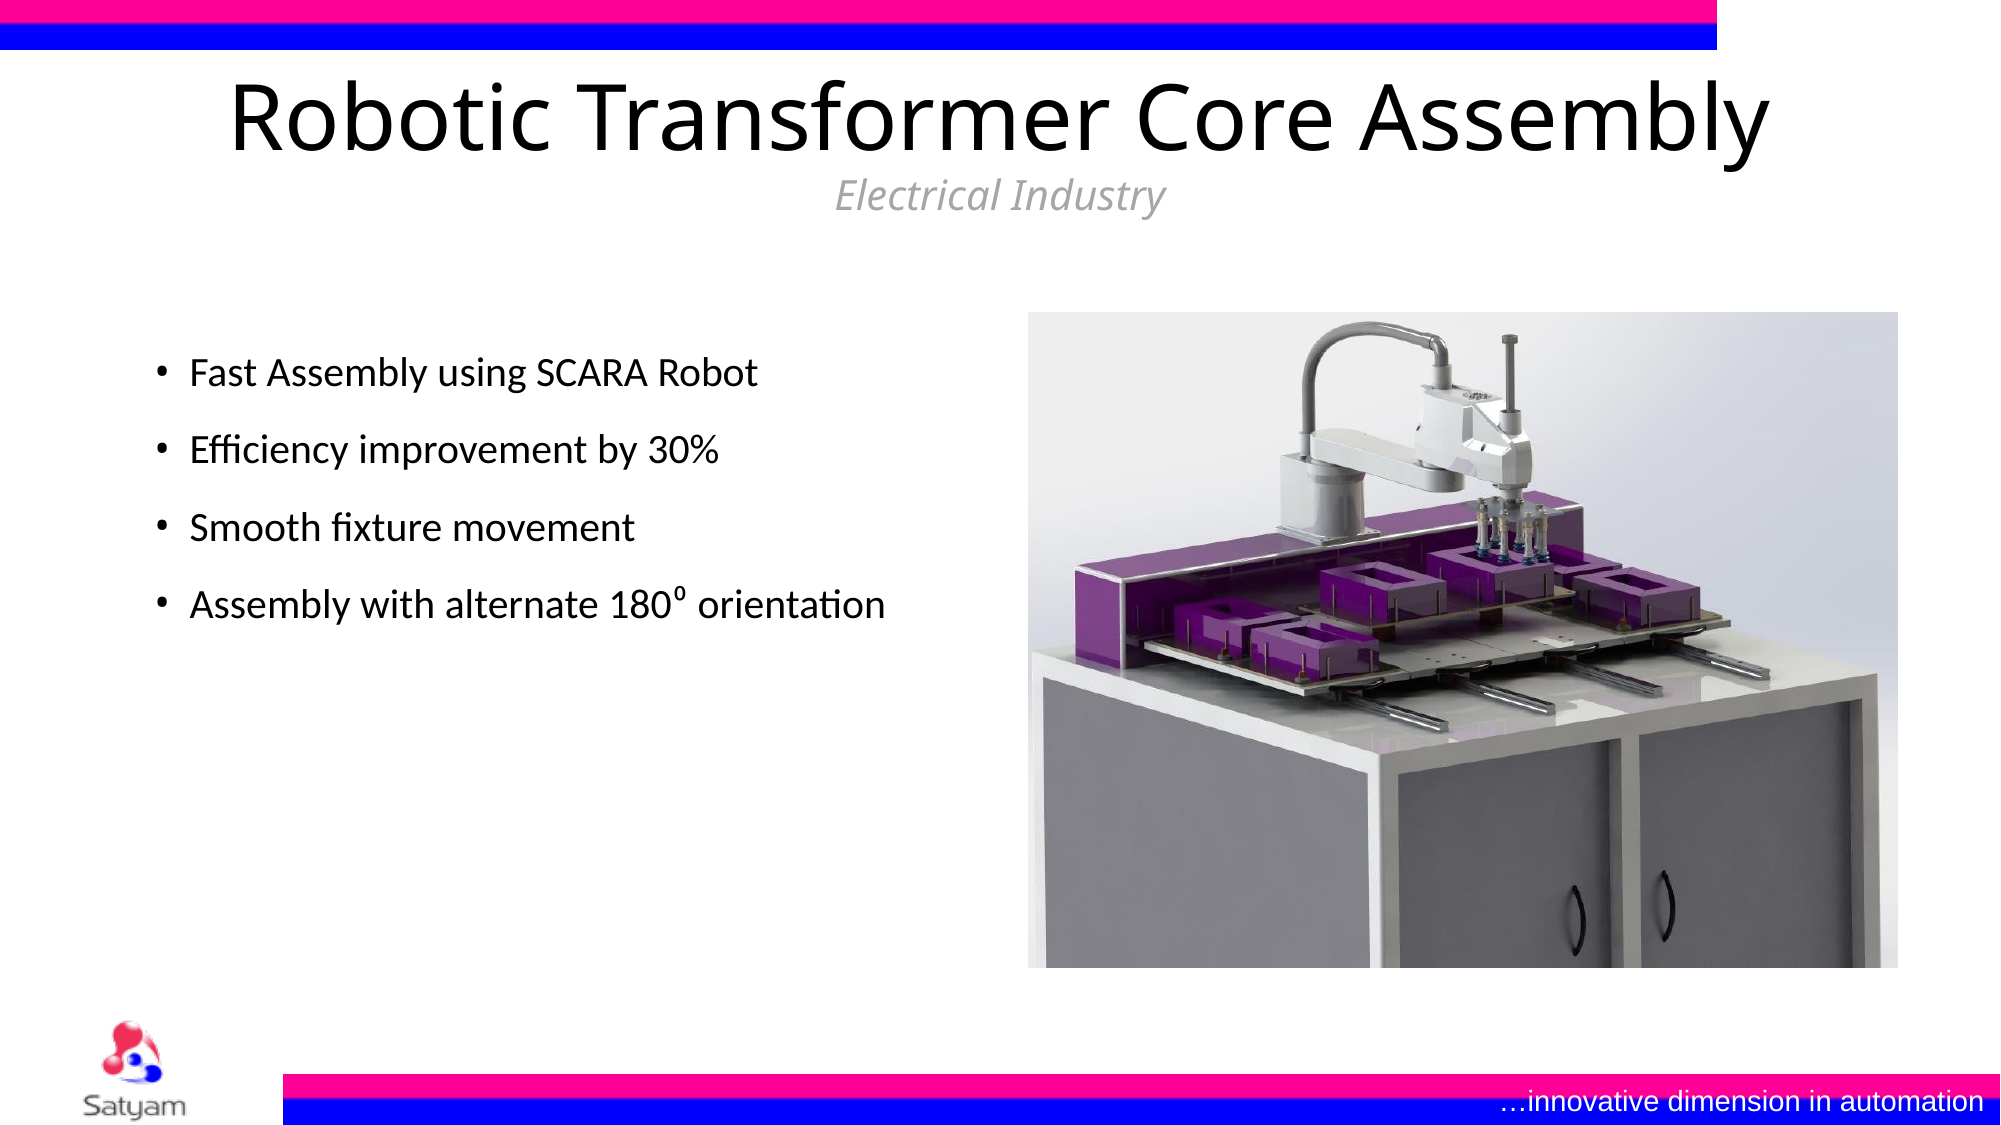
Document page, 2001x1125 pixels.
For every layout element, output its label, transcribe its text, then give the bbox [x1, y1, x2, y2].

picture [75, 1012, 192, 1125]
picture [0, 0, 1717, 50]
title Robotic Transformer Core Assembly Electrical Industry [99, 45, 1900, 233]
picture [1028, 312, 1898, 968]
text_box Fast Assembly using SCARA Robot Efficiency improvement by 30% Smooth fixture movement Assembly with alternate 180⁰ orientation [137, 312, 1000, 692]
picture [283, 1074, 2000, 1125]
